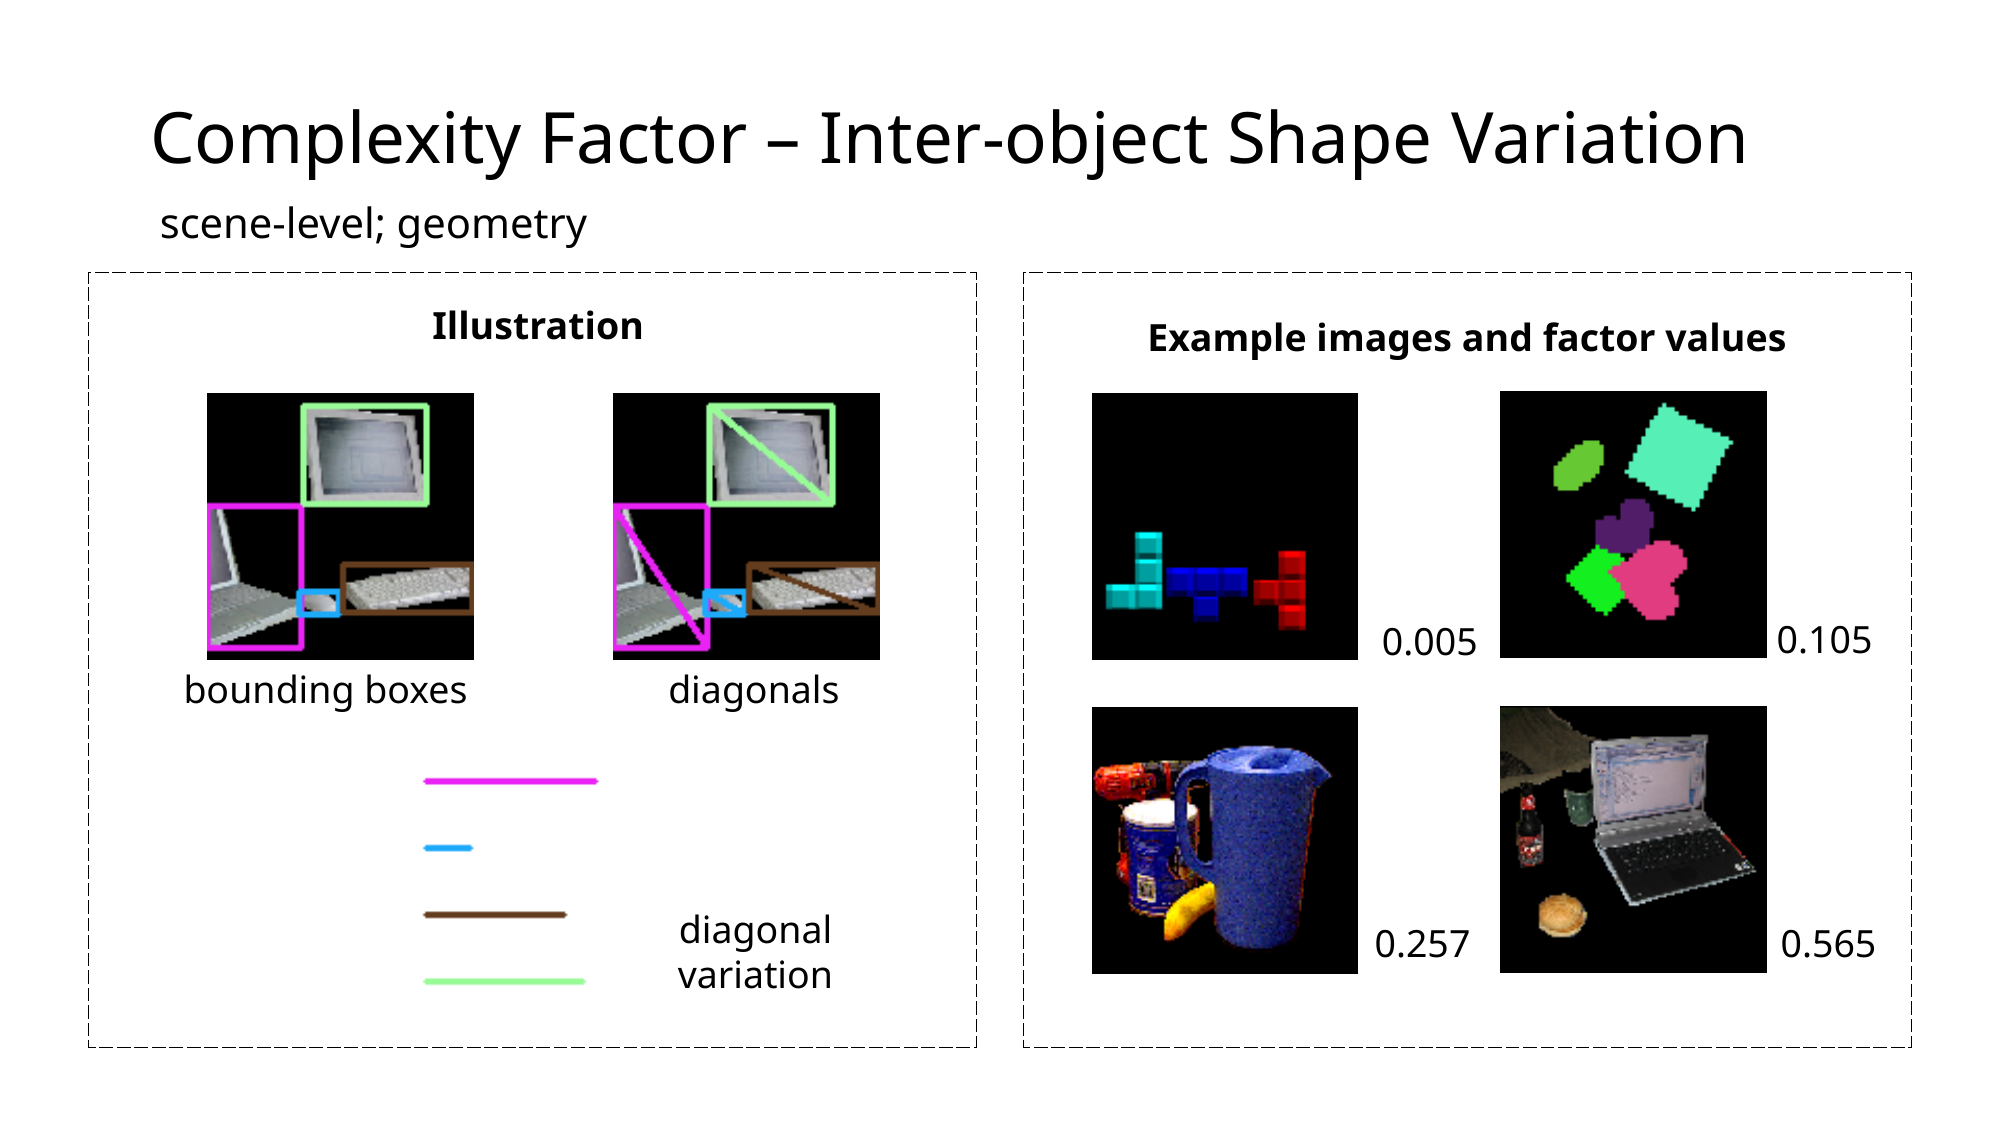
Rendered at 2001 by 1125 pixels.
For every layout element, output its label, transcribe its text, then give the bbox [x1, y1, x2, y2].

text_box Example images and factor values [1132, 306, 1803, 367]
picture [207, 393, 474, 660]
picture [613, 393, 880, 660]
picture [1500, 706, 1767, 973]
picture [1092, 707, 1358, 974]
text_box [88, 272, 977, 1048]
text_box diagonals [653, 660, 855, 719]
text_box [1023, 272, 1912, 1048]
text_box 0.105 [1760, 608, 1890, 669]
text_box diagonal variation [672, 898, 894, 1004]
text_box 0.257 [1358, 912, 1488, 973]
picture [1500, 391, 1767, 658]
text_box 0.565 [1767, 912, 1894, 973]
text_box Complexity Factor – Inter-object Shape Variation [135, 94, 1772, 189]
text_box bounding boxes [168, 659, 483, 719]
text_box Illustration [417, 294, 660, 355]
text_box scene-level; geometry [145, 189, 603, 255]
picture [405, 760, 672, 1027]
text_box 0.005 [1358, 610, 1501, 671]
picture [1092, 393, 1358, 660]
